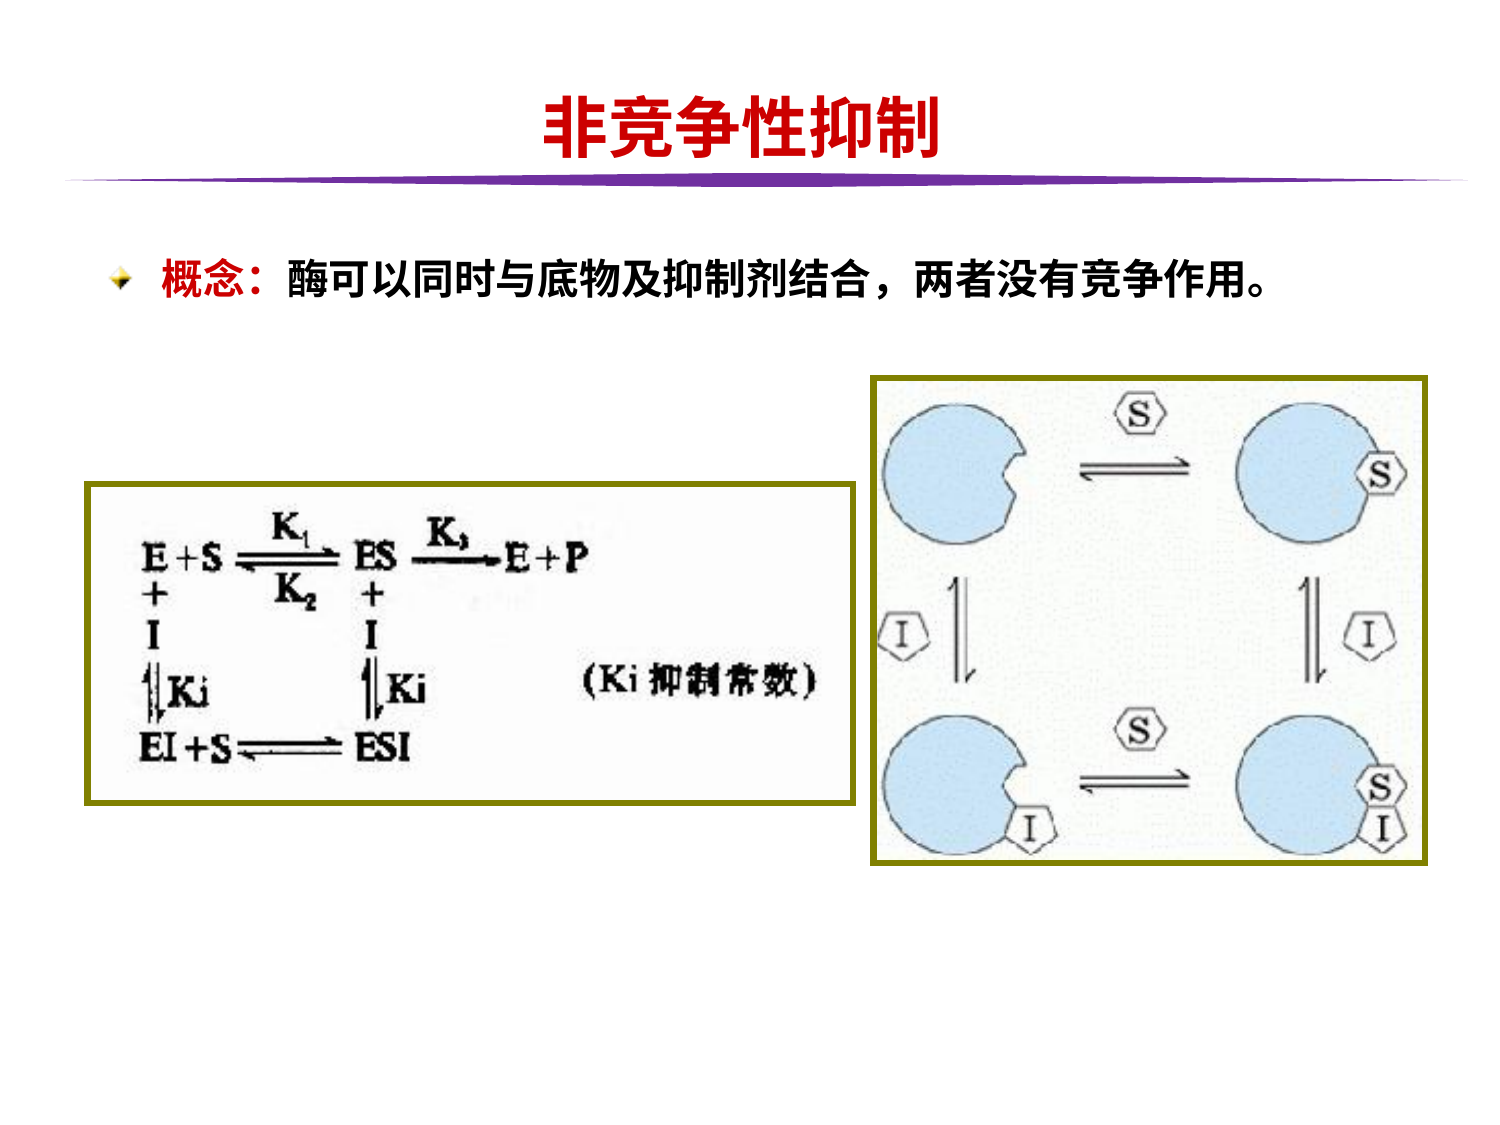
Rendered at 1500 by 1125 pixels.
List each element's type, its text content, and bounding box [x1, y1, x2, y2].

picture [105, 262, 135, 293]
picture [90, 486, 851, 800]
list 概念：酶可以同时与底物及抑制剂结合，两者没有竞争作用。 [90, 235, 1461, 411]
picture [876, 380, 1423, 860]
title 非竞争性抑制 [94, 16, 1389, 235]
